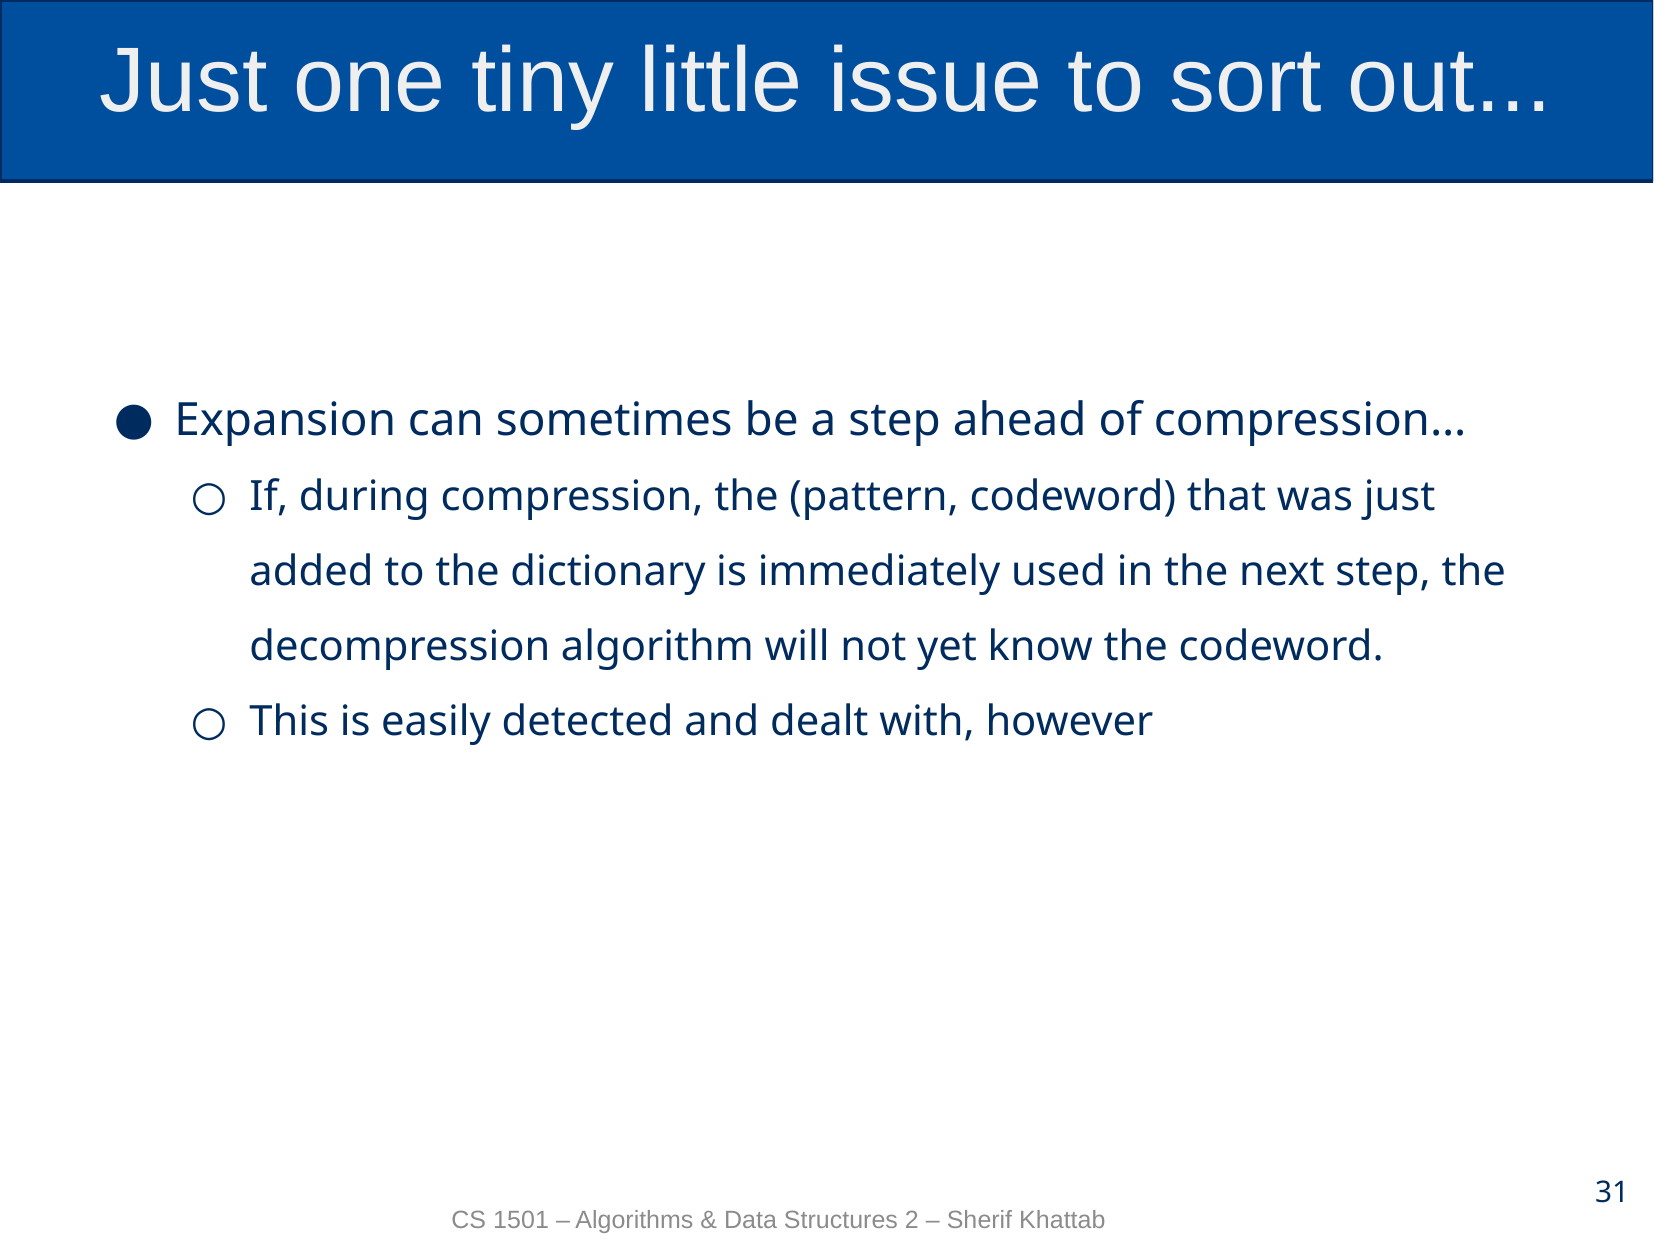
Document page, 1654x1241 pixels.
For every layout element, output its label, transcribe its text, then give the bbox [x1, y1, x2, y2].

list Expansion can sometimes be a step ahead of compression… If, during compression, the (pattern, codeword) that was just added to the dictionary is immediately used in the next step, the decompression algorithm will not yet know the codeword. This is easily detected and dealt with, however [82, 345, 1571, 1188]
title Just one tiny little issue to sort out... [82, 36, 1571, 146]
footer CS 1501 – Algorithms & Data Structures 2 – Sherif Khattab [402, 1185, 1157, 1241]
slide_number 31 [1546, 1145, 1647, 1241]
